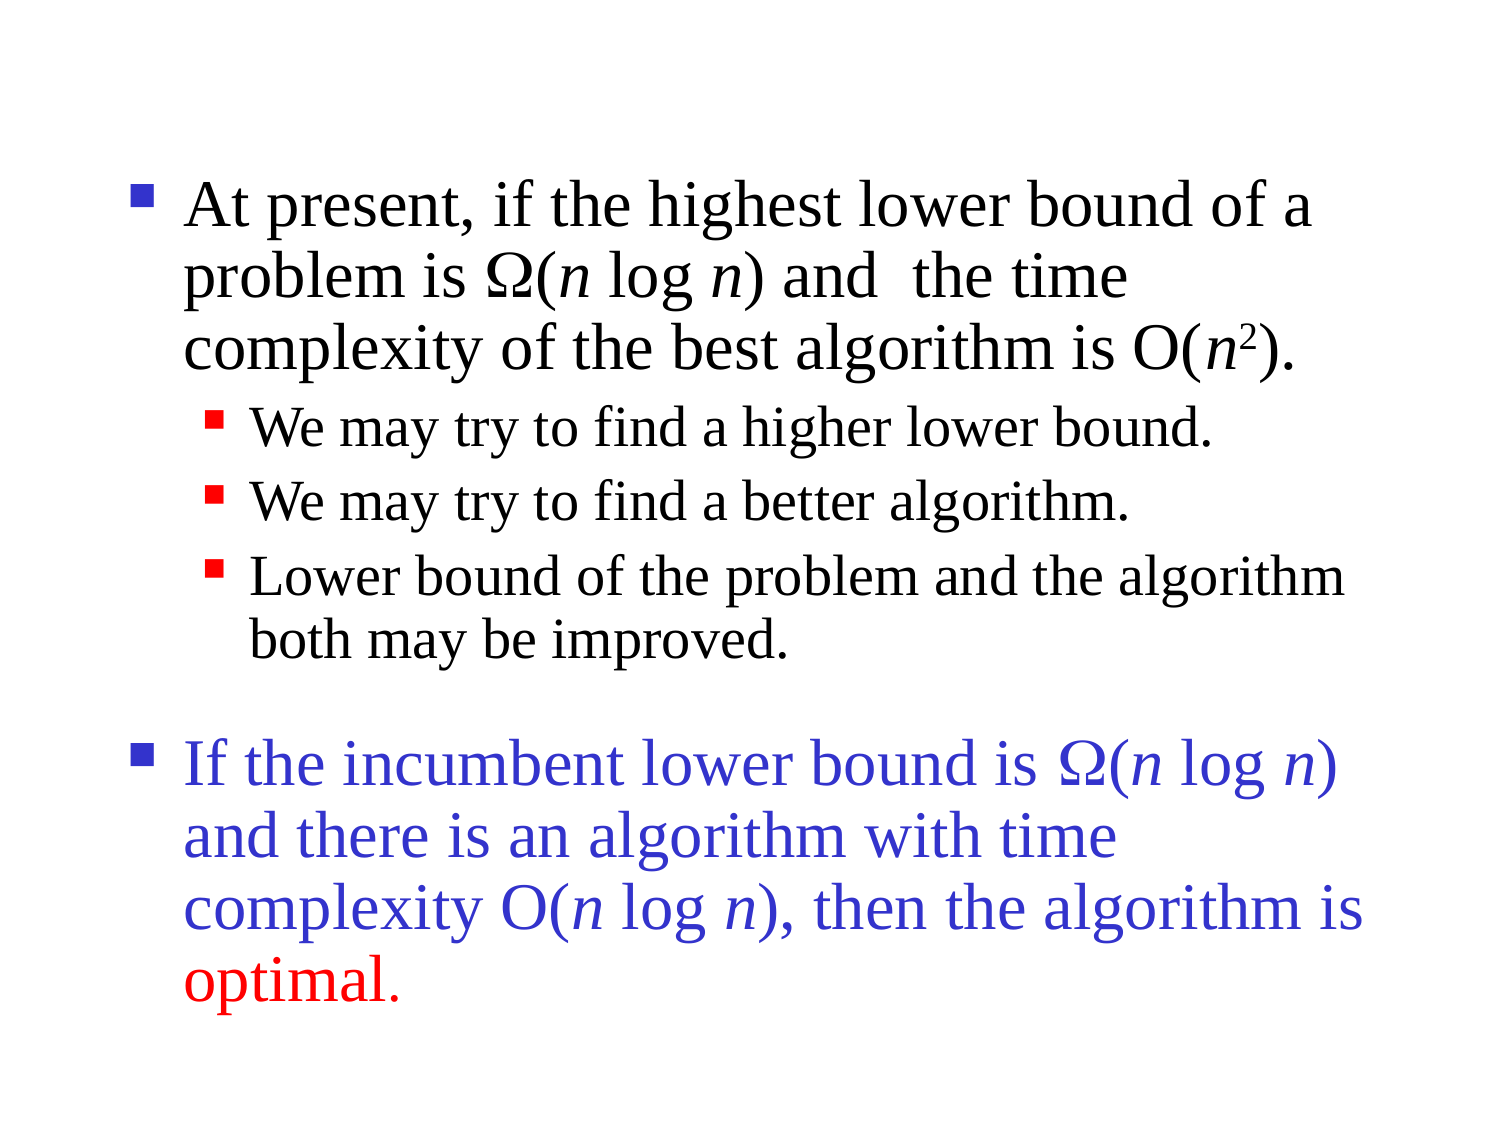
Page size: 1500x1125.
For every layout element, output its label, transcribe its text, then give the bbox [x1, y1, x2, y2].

list At present, if the highest lower bound of a problem is (n log n) and the time complexity of the best algorithm is O(n2). We may try to find a higher lower bound. We may try to find a better algorithm. Lower bound of the problem and the algorithm both may be improved. If the incumbent lower bound is (n log n) and there is an algorithm with time complexity O(n log n), then the algorithm is optimal. [112, 160, 1425, 1024]
